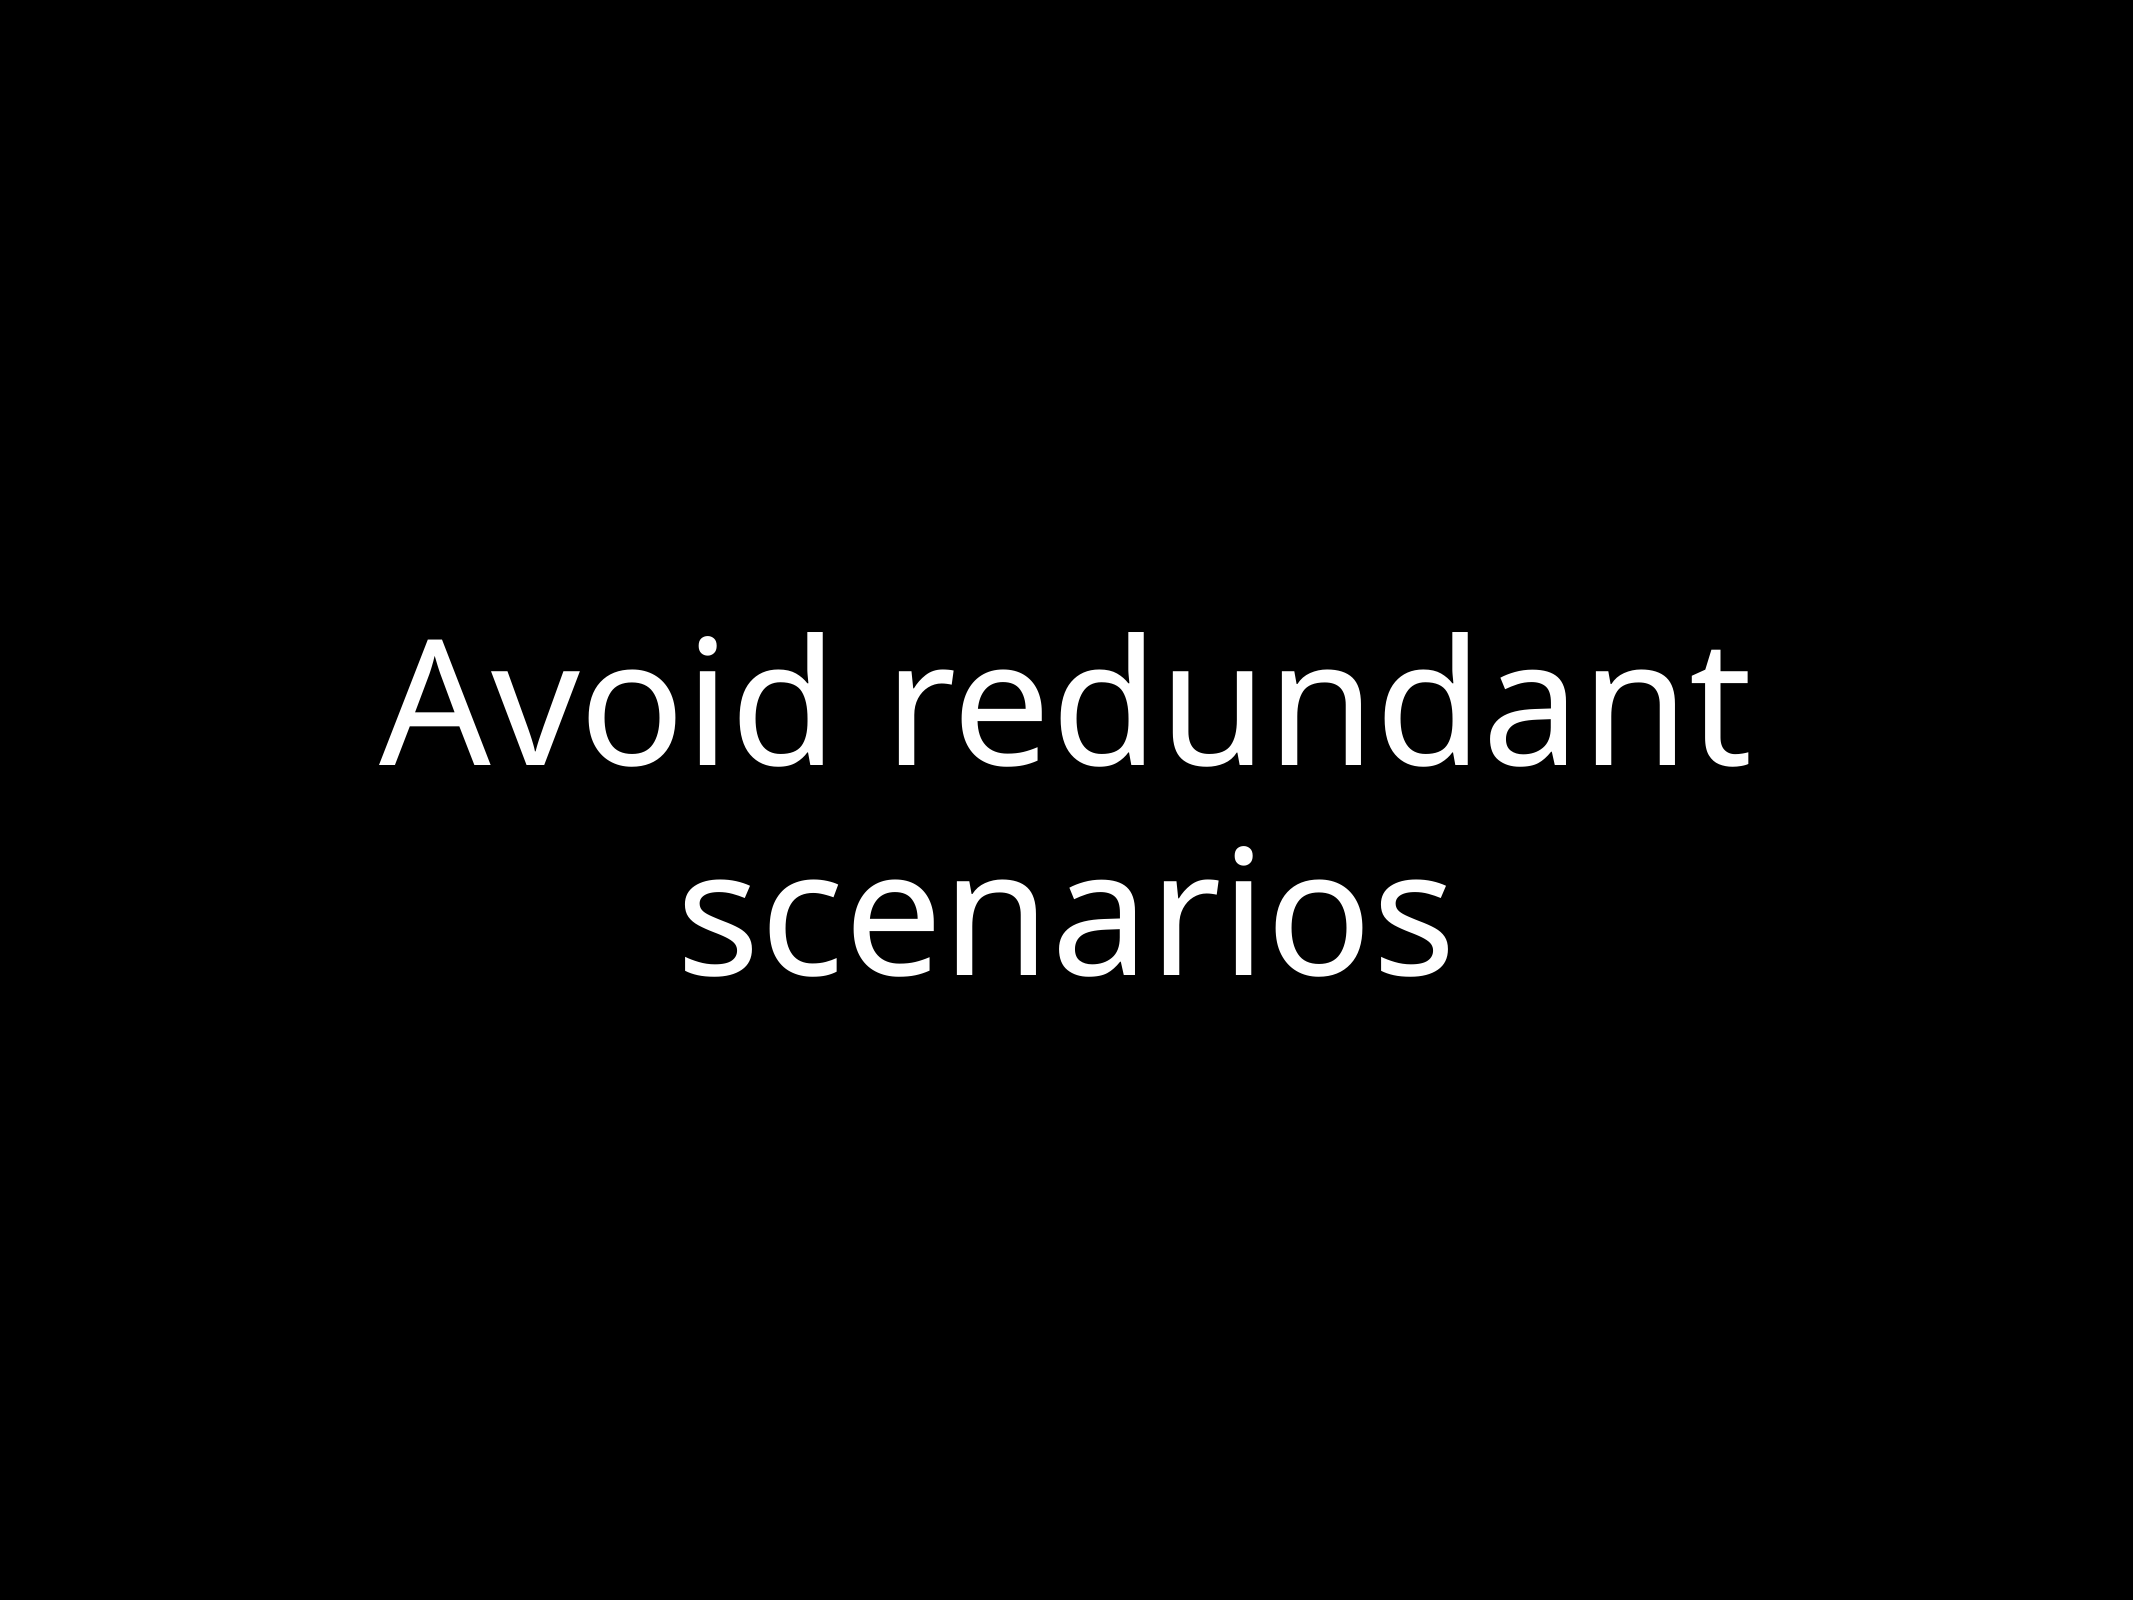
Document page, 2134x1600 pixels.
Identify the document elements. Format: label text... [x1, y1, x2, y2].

title Avoid redundant scenarios [207, 486, 1926, 1113]
